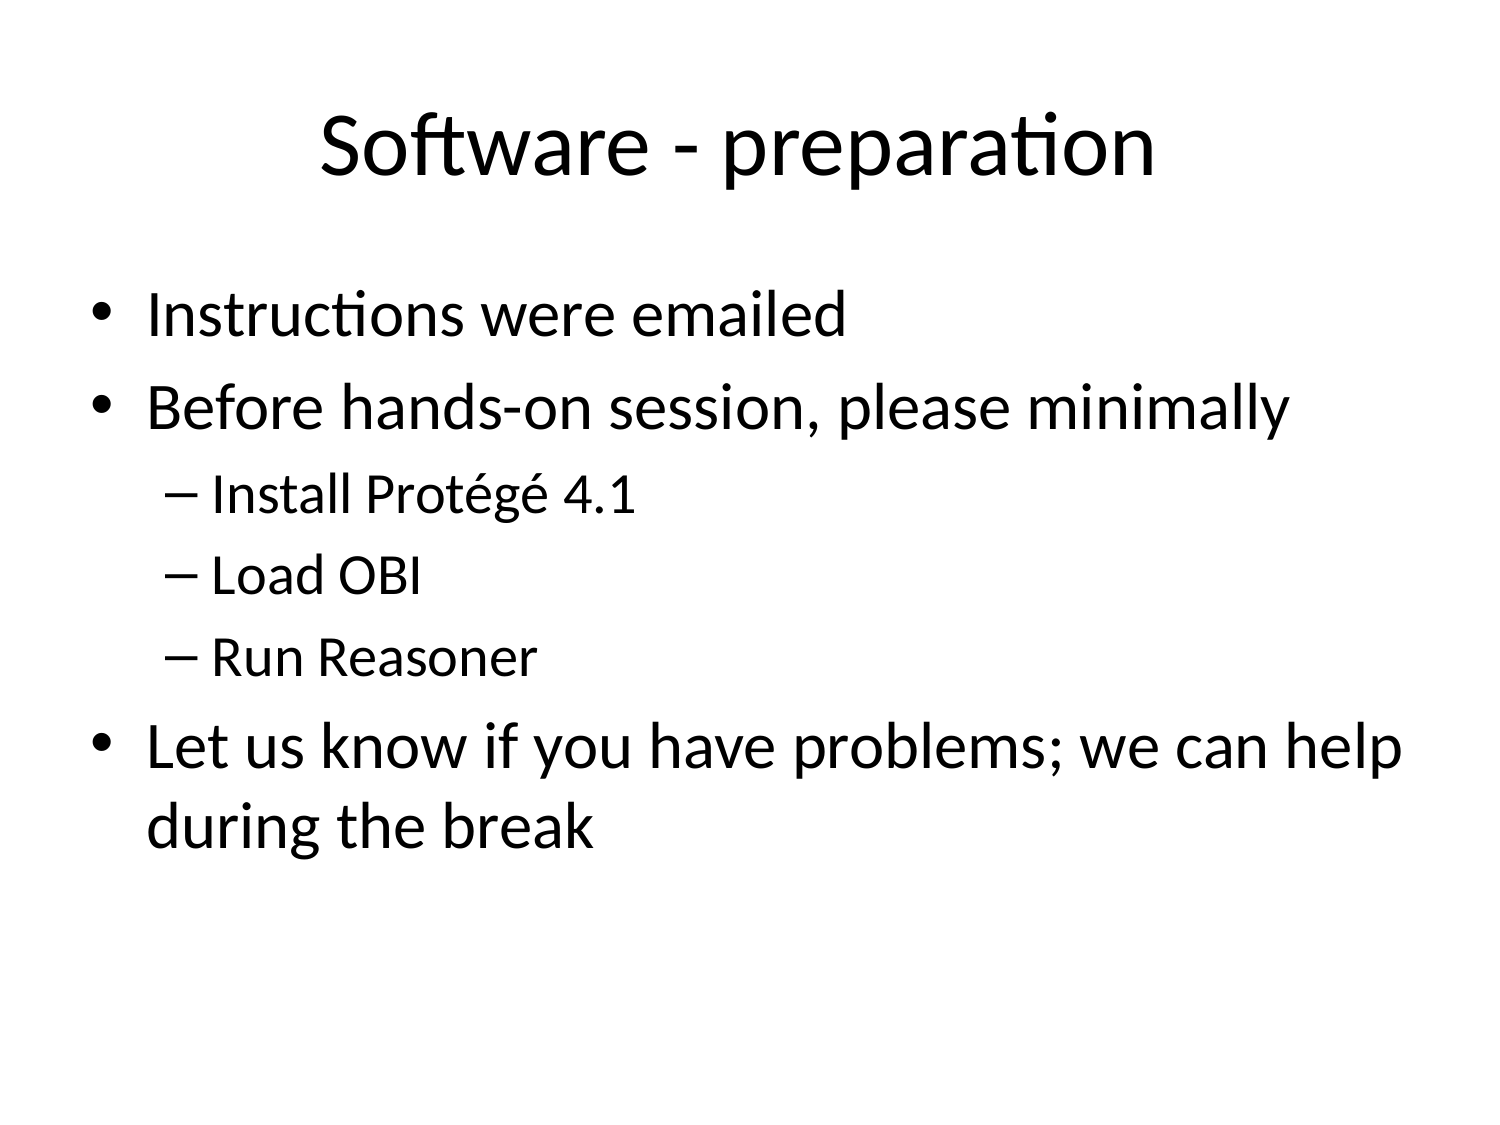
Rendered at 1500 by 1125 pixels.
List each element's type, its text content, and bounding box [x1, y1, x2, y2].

list Instructions were emailed Before hands-on session, please minimally Install Protégé 4.1 Load OBI Run Reasoner Let us know if you have problems; we can help during the break [75, 262, 1425, 1005]
title Software - preparation [75, 45, 1425, 233]
